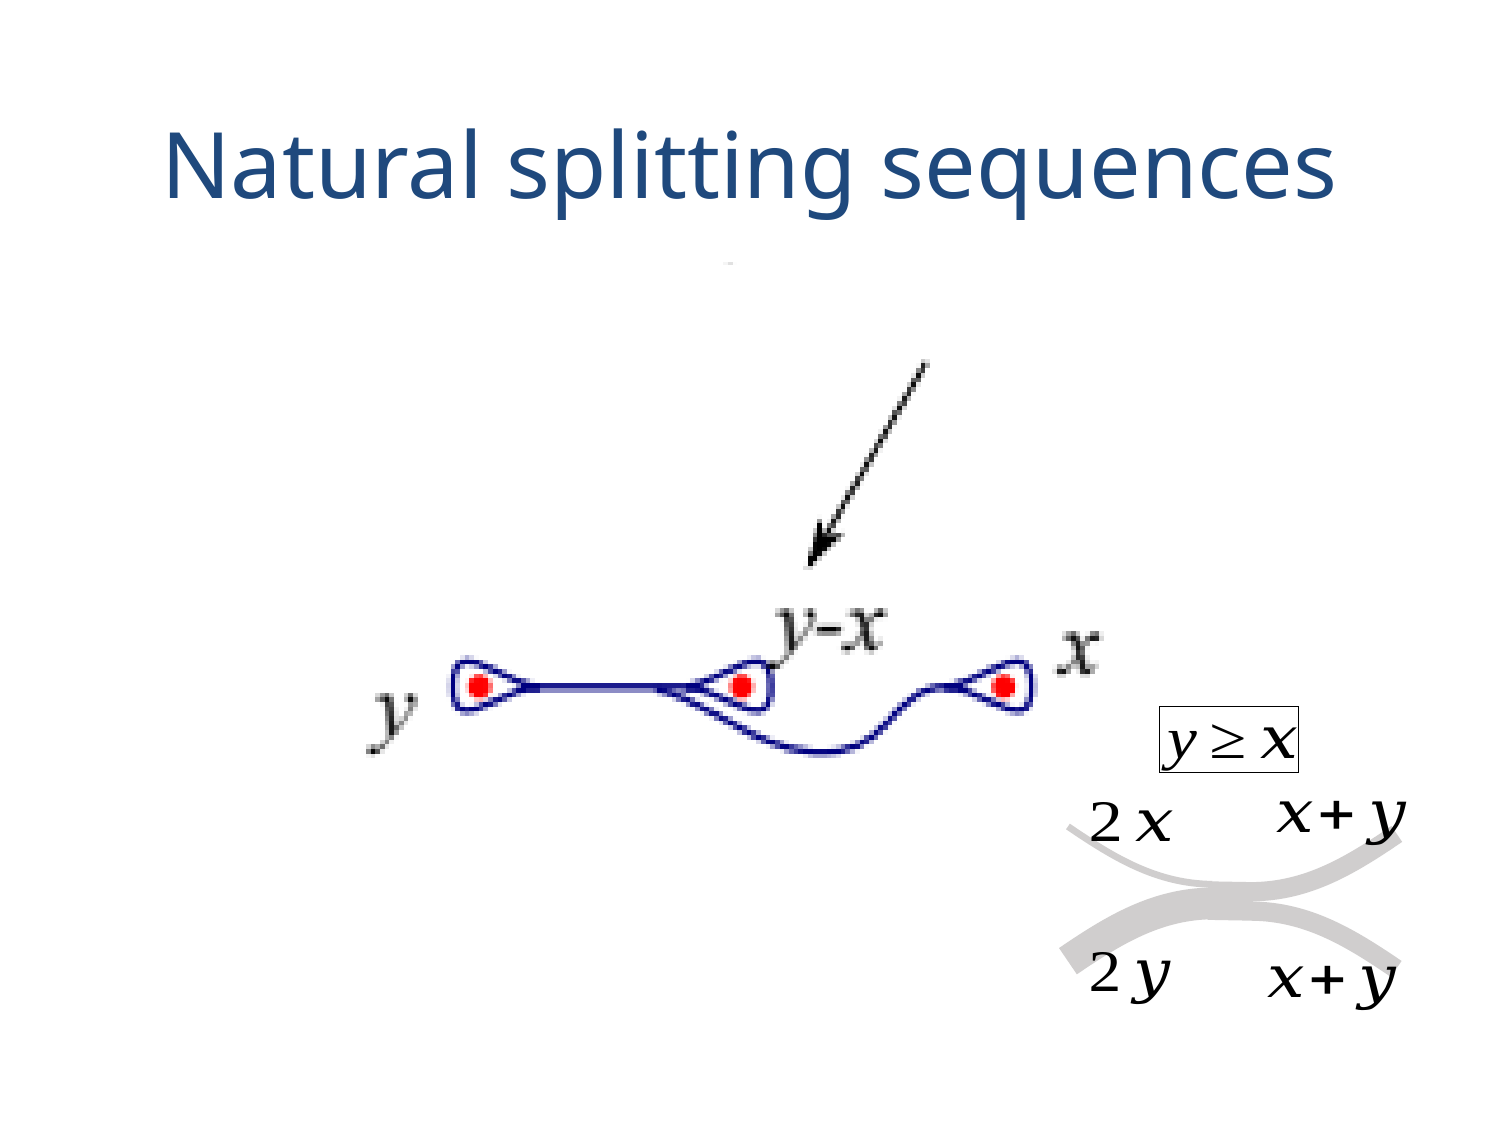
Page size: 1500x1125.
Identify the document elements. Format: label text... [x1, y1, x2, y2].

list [74, 262, 1500, 1125]
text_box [1067, 826, 1397, 969]
title Natural splitting sequences [103, 59, 1397, 262]
